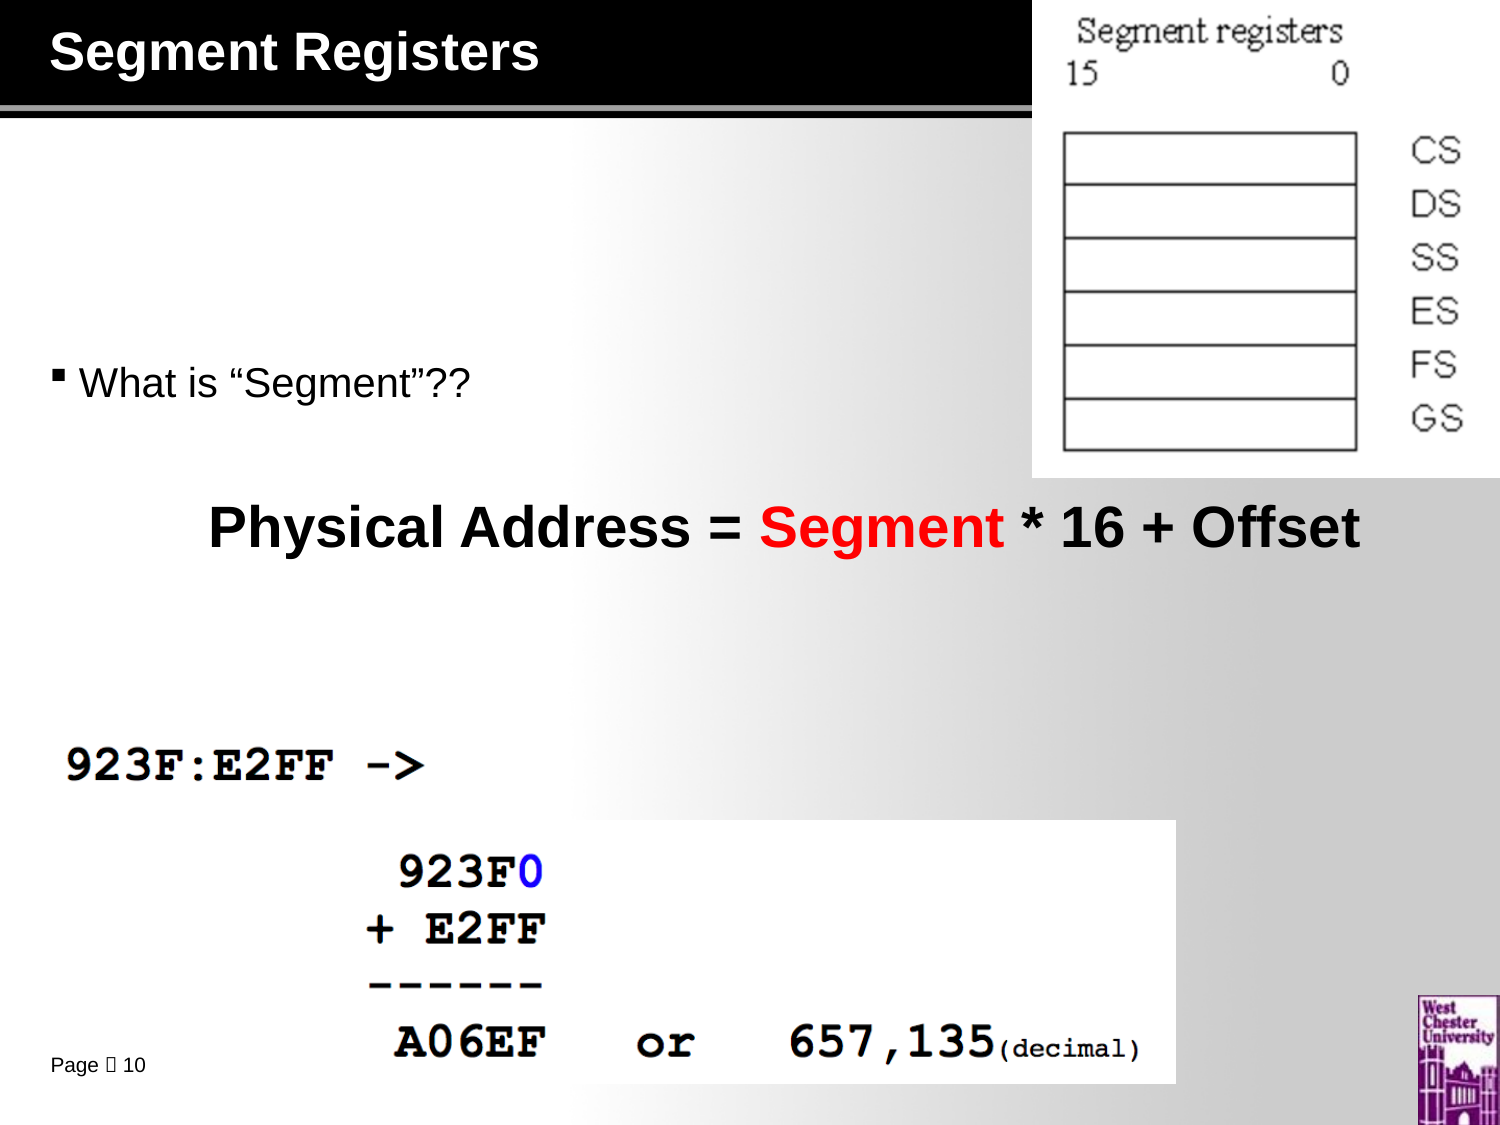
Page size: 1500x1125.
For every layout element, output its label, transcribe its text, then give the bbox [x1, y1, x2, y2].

title Segment Registers [49, 16, 1027, 123]
list What is “Segment”?? Physical Address = Segment * 16 + Offset [49, 355, 1448, 1063]
picture [0, 0, 1500, 1125]
